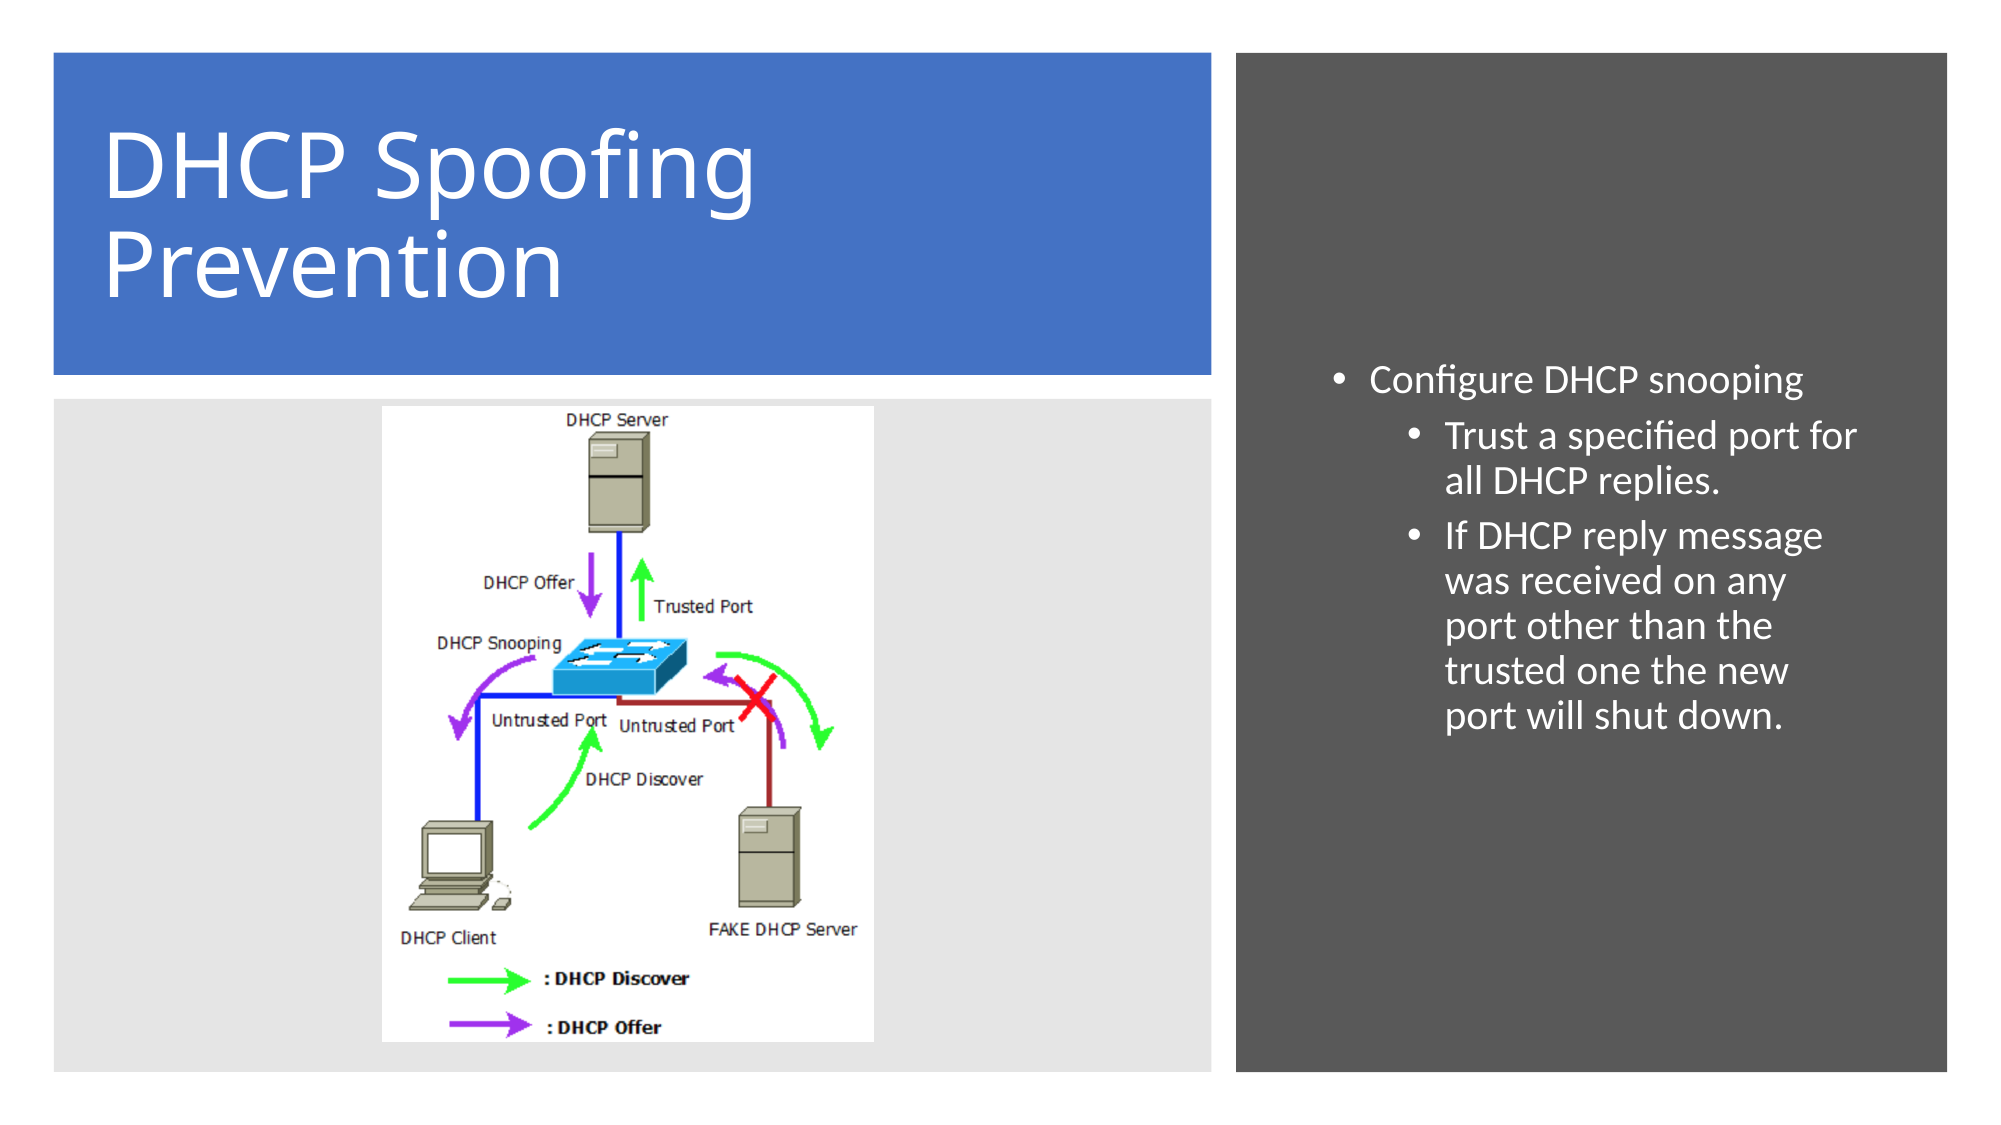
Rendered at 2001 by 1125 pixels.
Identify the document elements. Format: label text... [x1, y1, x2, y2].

picture [382, 406, 874, 1042]
text_box [53, 52, 1212, 376]
title DHCP Spoofing Prevention [85, 84, 1168, 352]
list Configure DHCP snooping Trust a specified port for all DHCP replies. If DHCP reply message was received on any port other than the trusted one the new port will shut down. [1317, 150, 1879, 947]
text_box [1235, 52, 1948, 1073]
text_box [53, 398, 1212, 1073]
